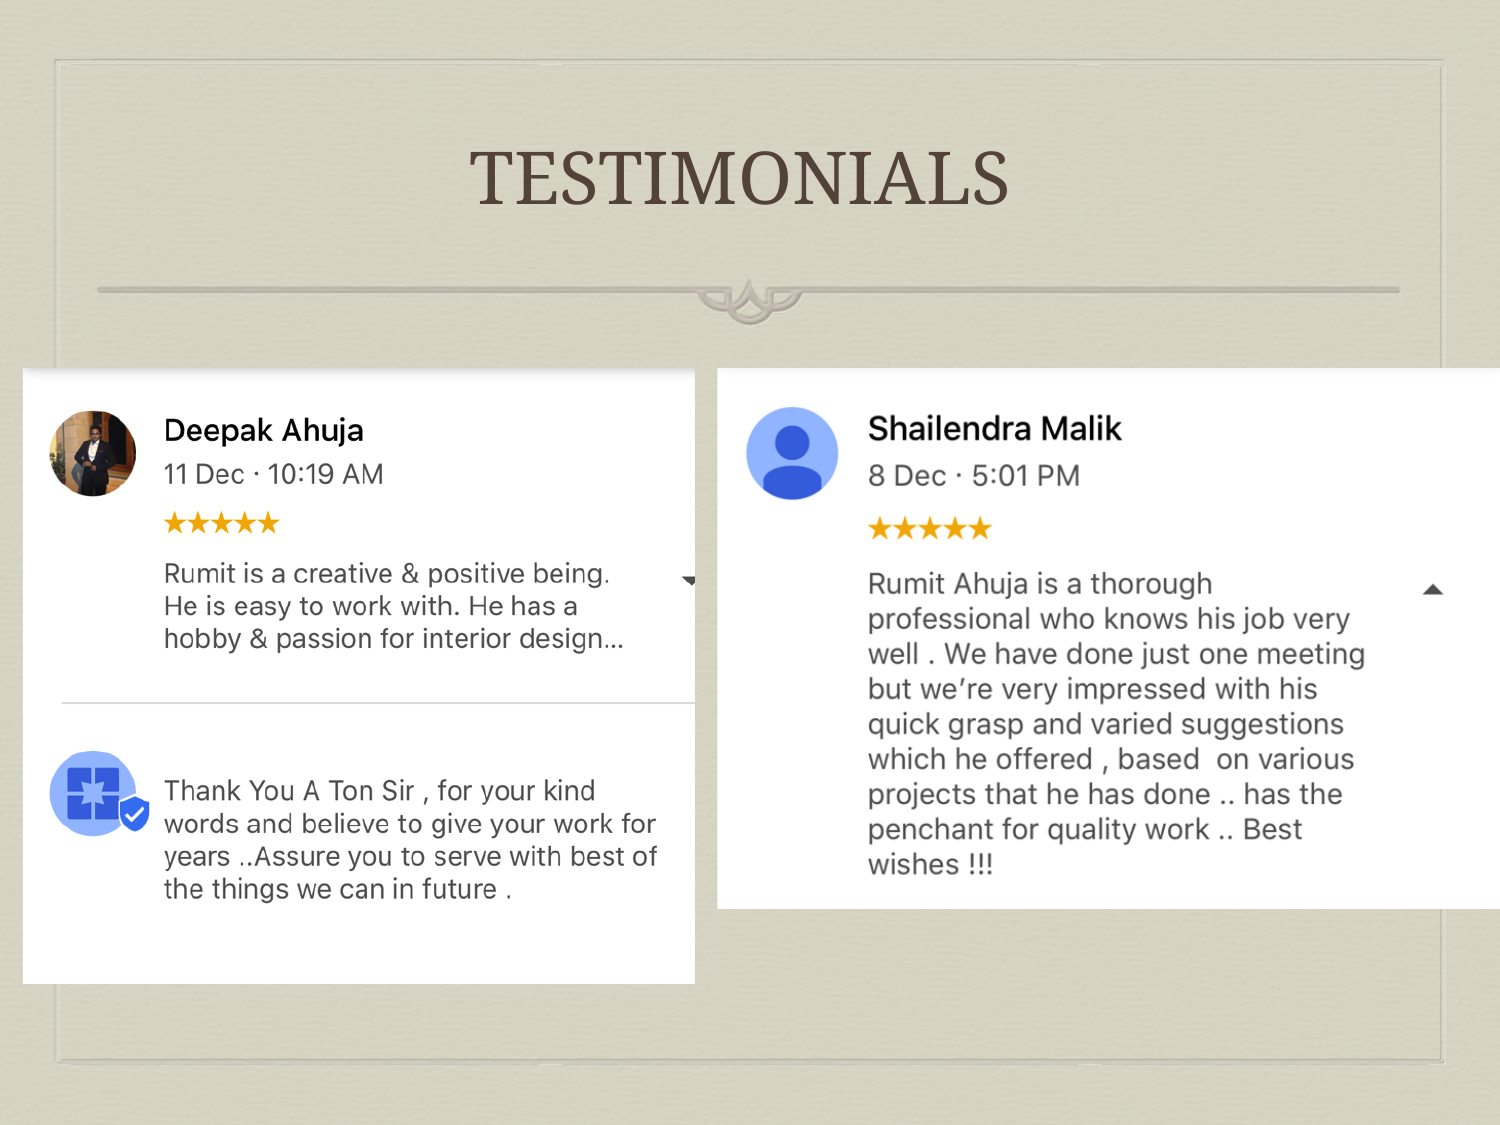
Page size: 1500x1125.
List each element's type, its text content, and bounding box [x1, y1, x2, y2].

title TESTIMONIALS [131, 62, 1369, 288]
picture [0, 0, 1500, 1125]
